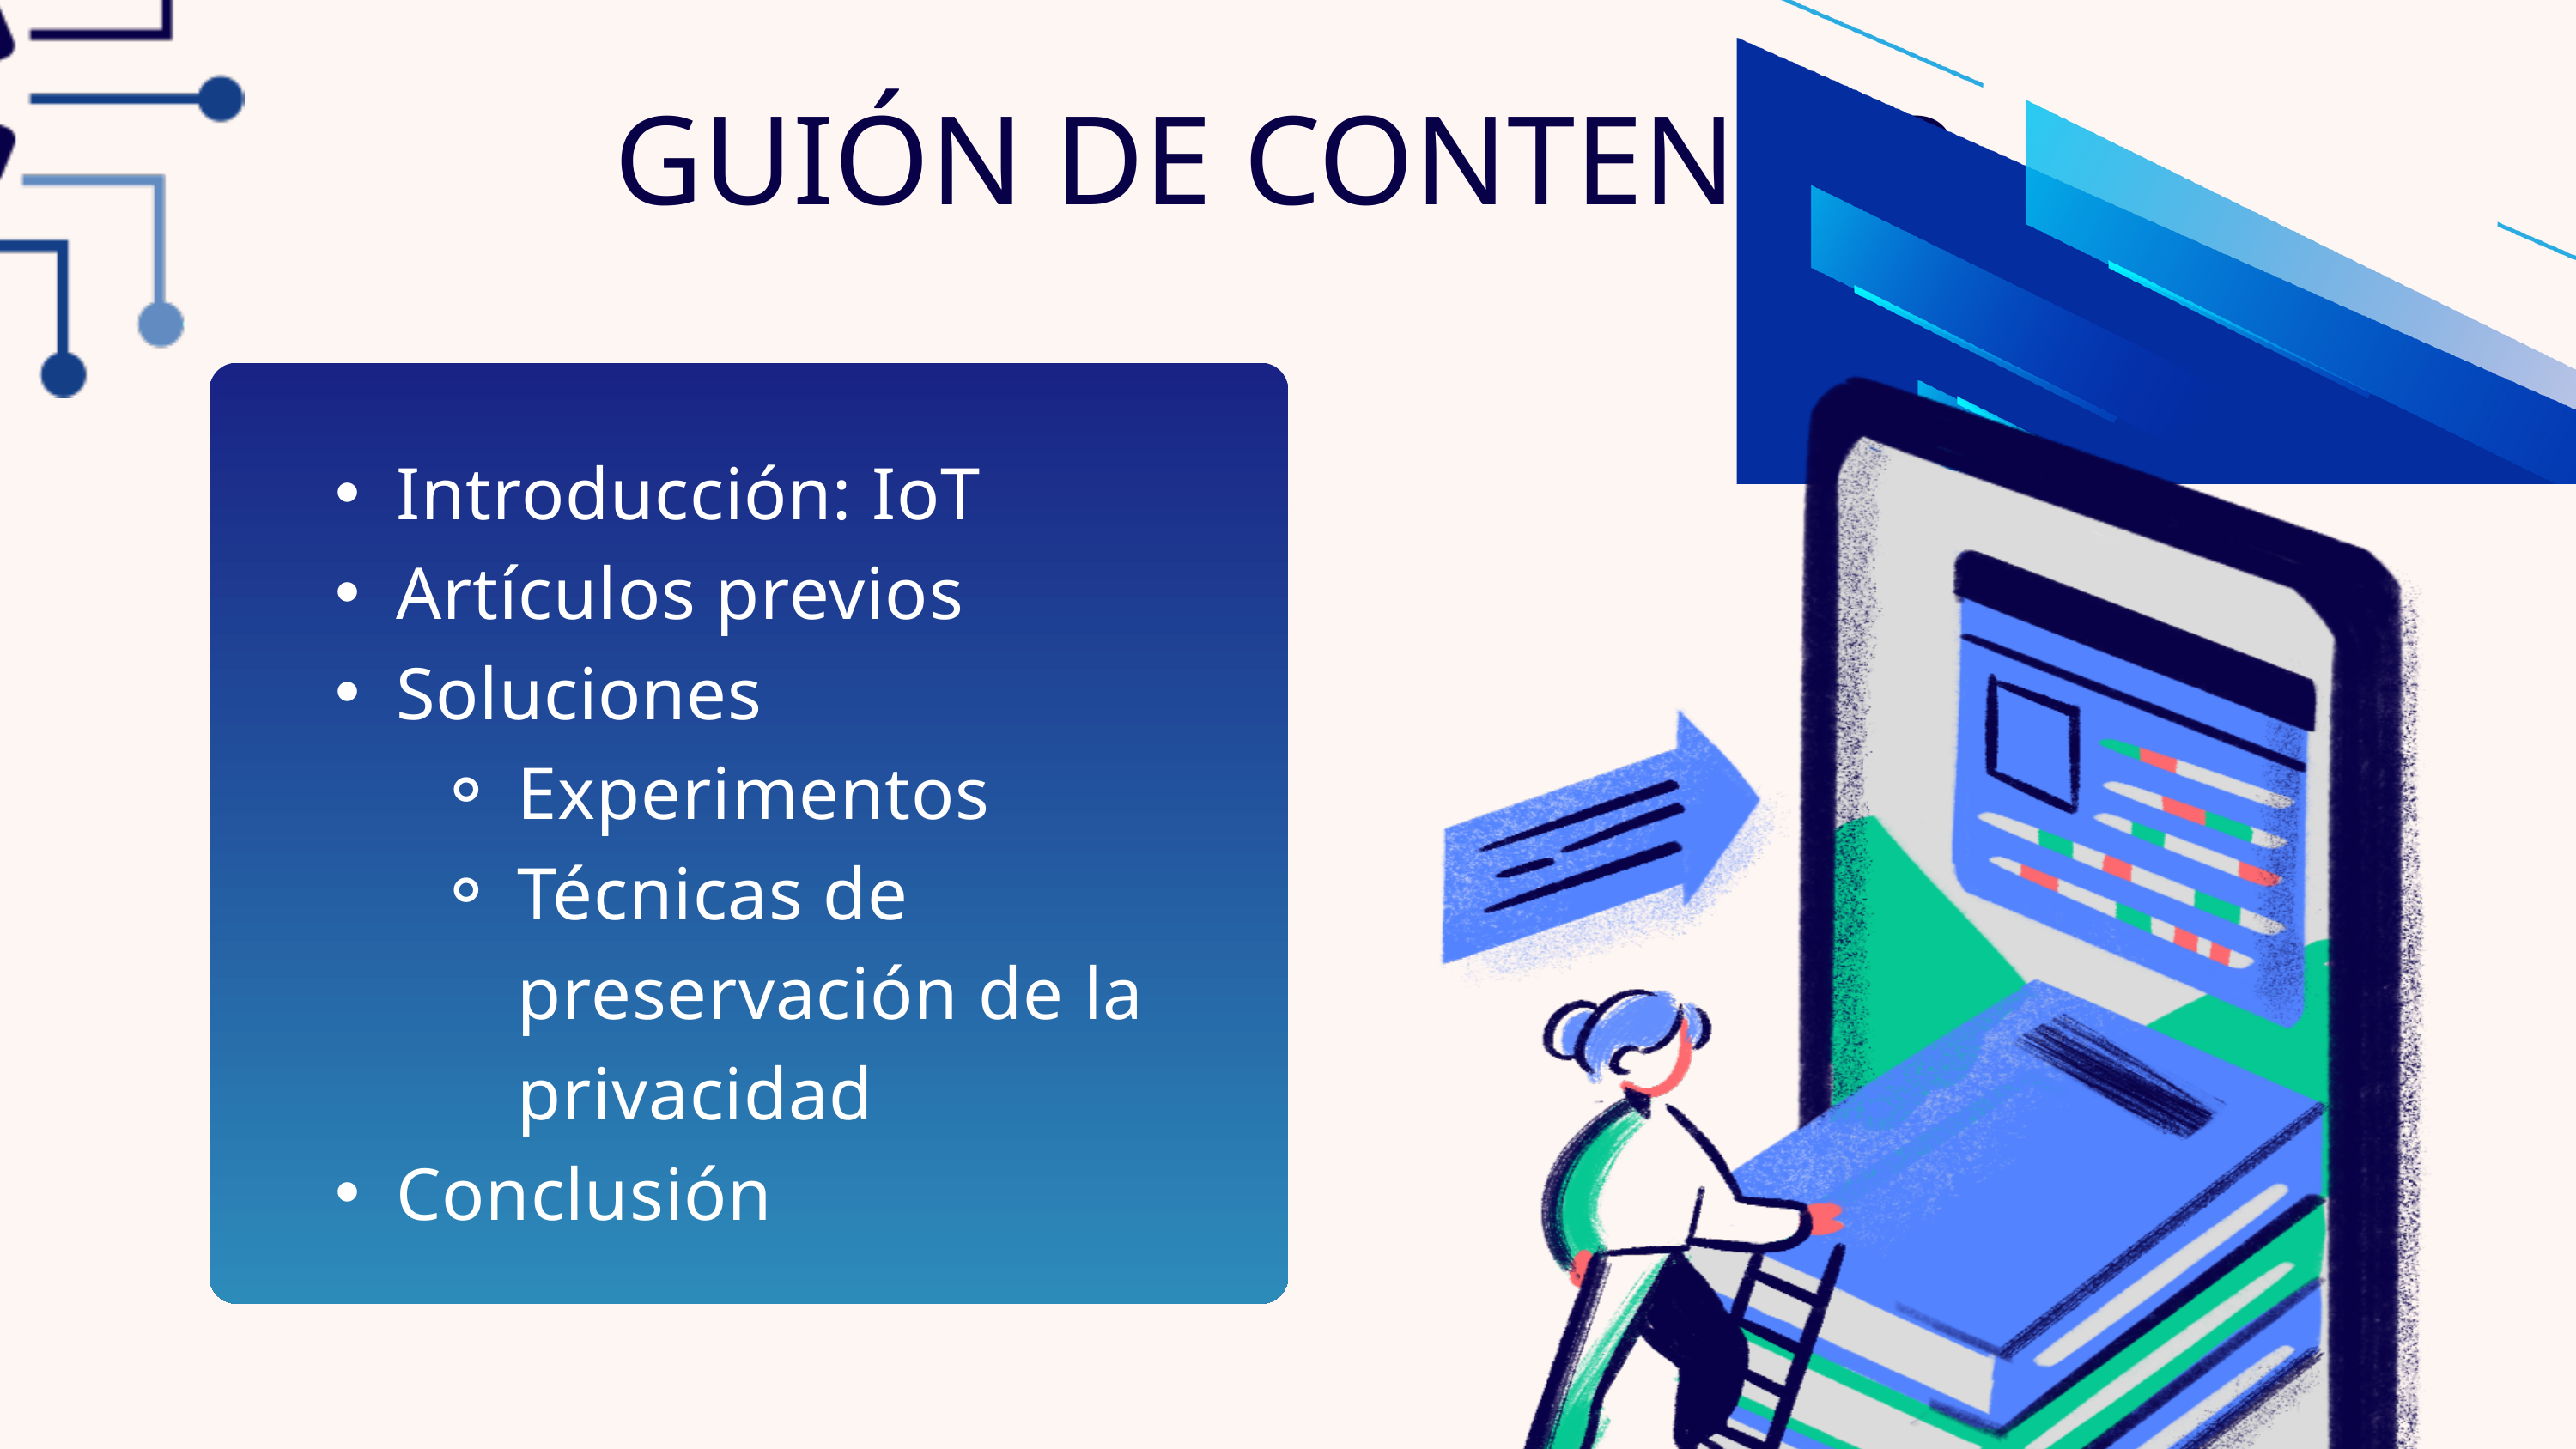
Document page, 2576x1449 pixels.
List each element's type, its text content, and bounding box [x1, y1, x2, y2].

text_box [209, 362, 1289, 1304]
text_box GUIÓN DE CONTENIDO [554, 110, 1736, 229]
text_box [0, 0, 246, 399]
text_box [1736, 0, 2576, 484]
text_box [1426, 362, 2432, 1449]
